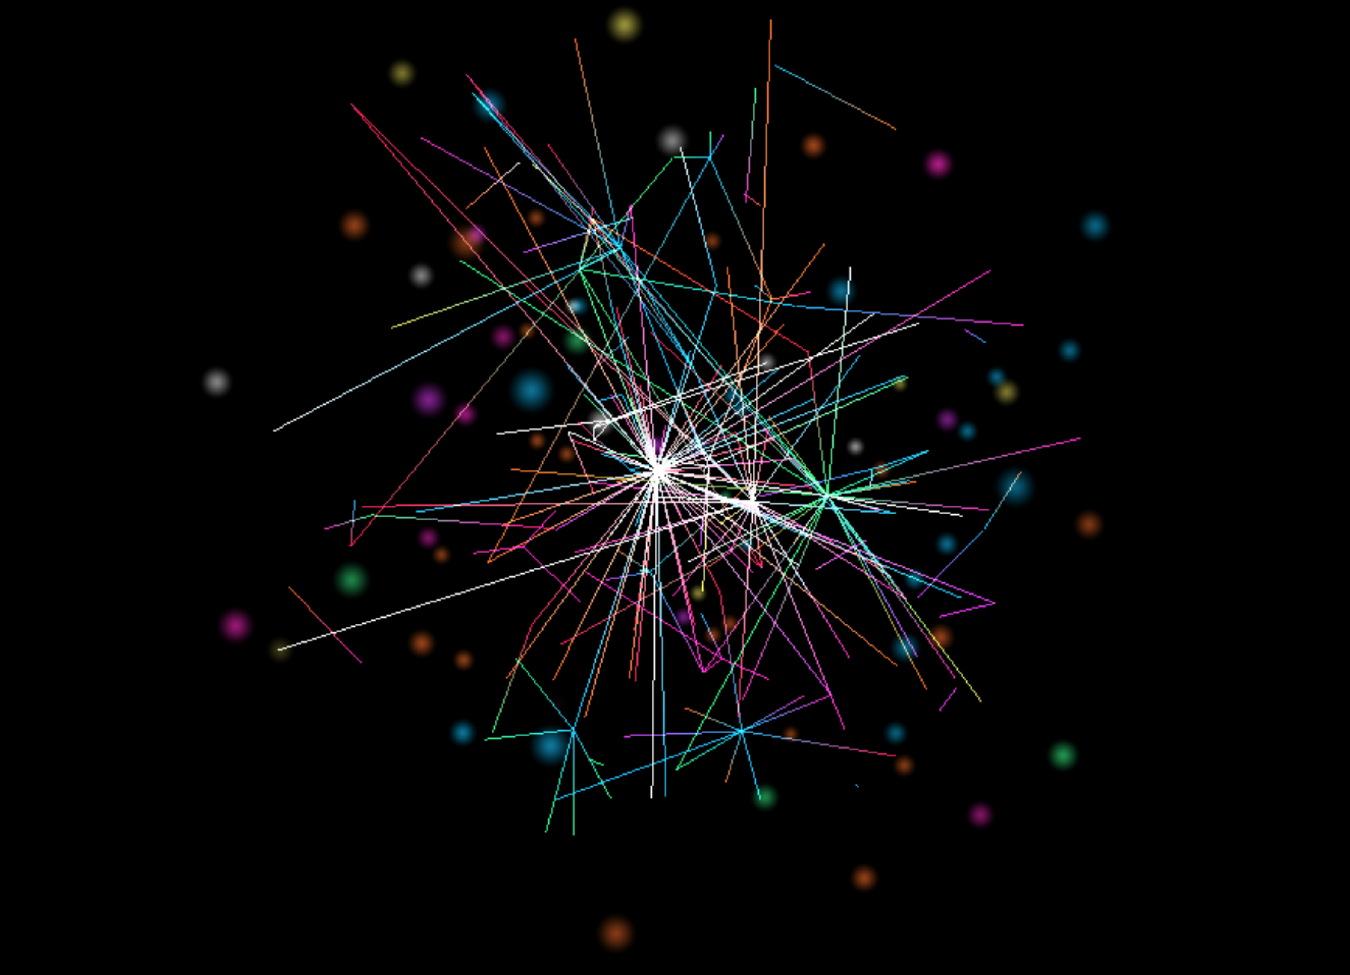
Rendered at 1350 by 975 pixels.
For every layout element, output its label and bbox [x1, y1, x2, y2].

picture [149, 0, 1198, 975]
